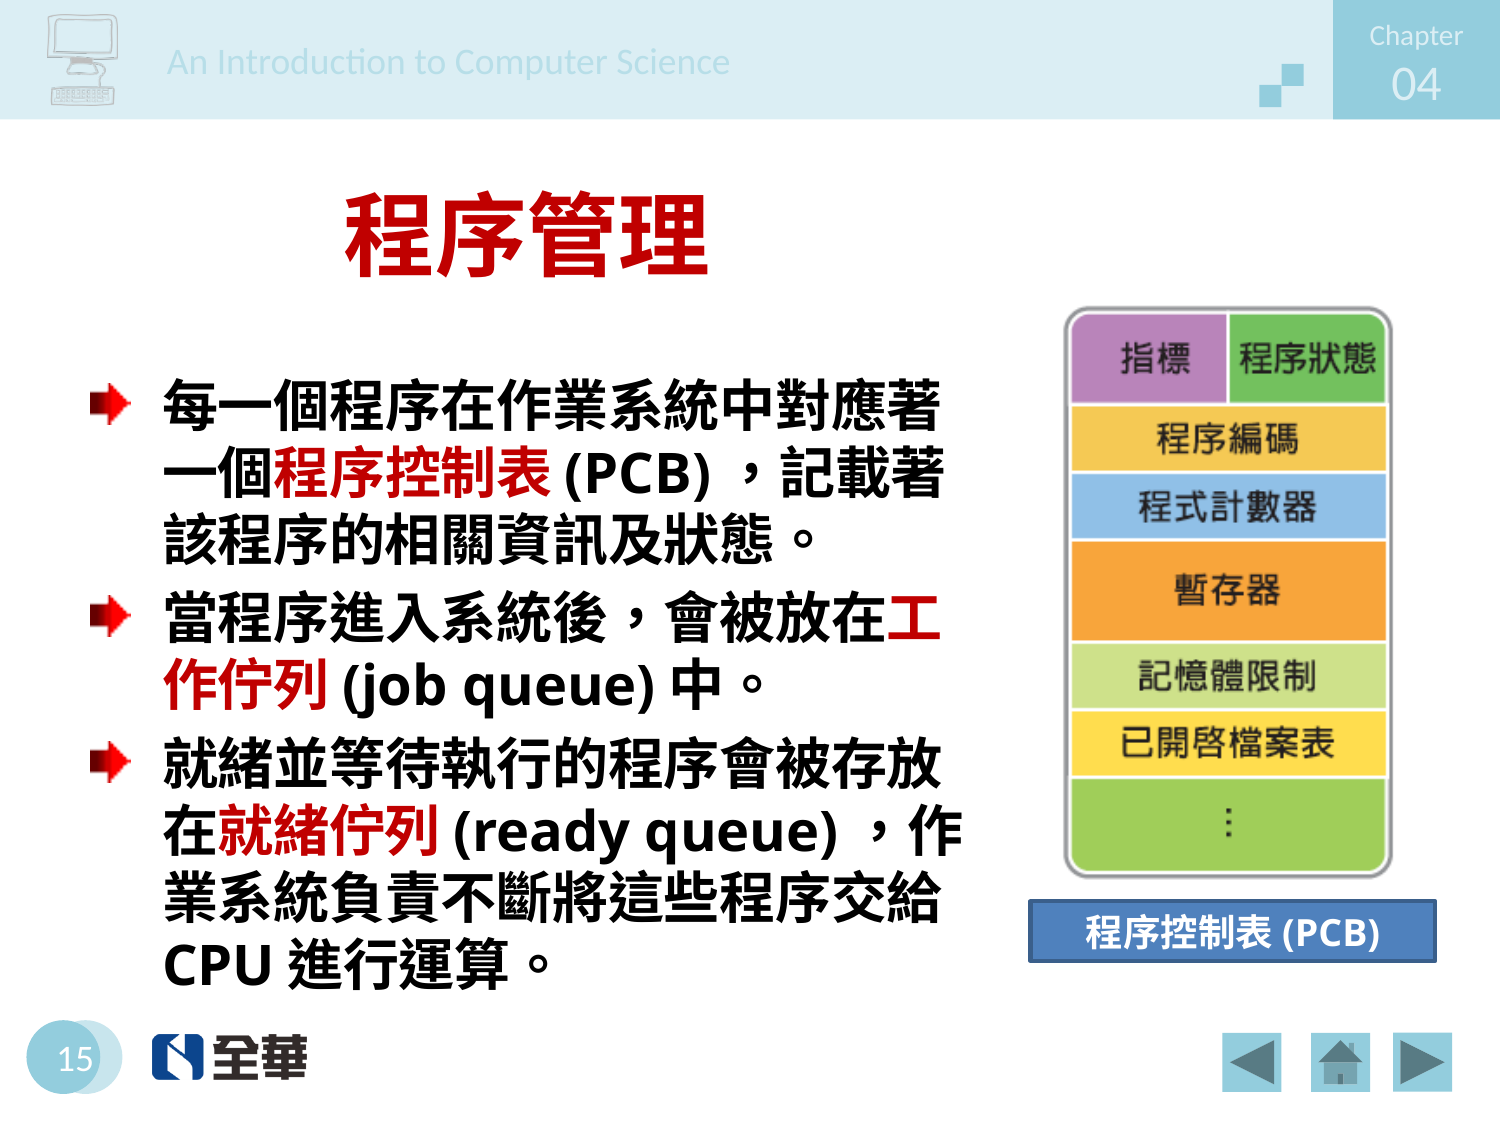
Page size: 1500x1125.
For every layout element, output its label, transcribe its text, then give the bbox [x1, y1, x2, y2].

list 每一個程序在作業系統中對應著一個程序控制表(PCB)，記載著該程序的相關資訊及狀態。 當程序進入系統後，會被放在工作佇列(job queue)中。 就緒並等待執行的程序會被存放在就緒佇列(ready queue)，作業系統負責不斷將這些程序交給CPU進行運算。 [75, 363, 979, 1005]
picture [90, 741, 131, 783]
text_box 程序控制表(PCB) [1028, 899, 1437, 963]
picture [152, 1034, 307, 1080]
picture [1029, 289, 1414, 892]
title 程序管理 [75, 138, 979, 327]
picture [90, 383, 131, 425]
picture [90, 595, 131, 637]
picture [47, 14, 118, 106]
